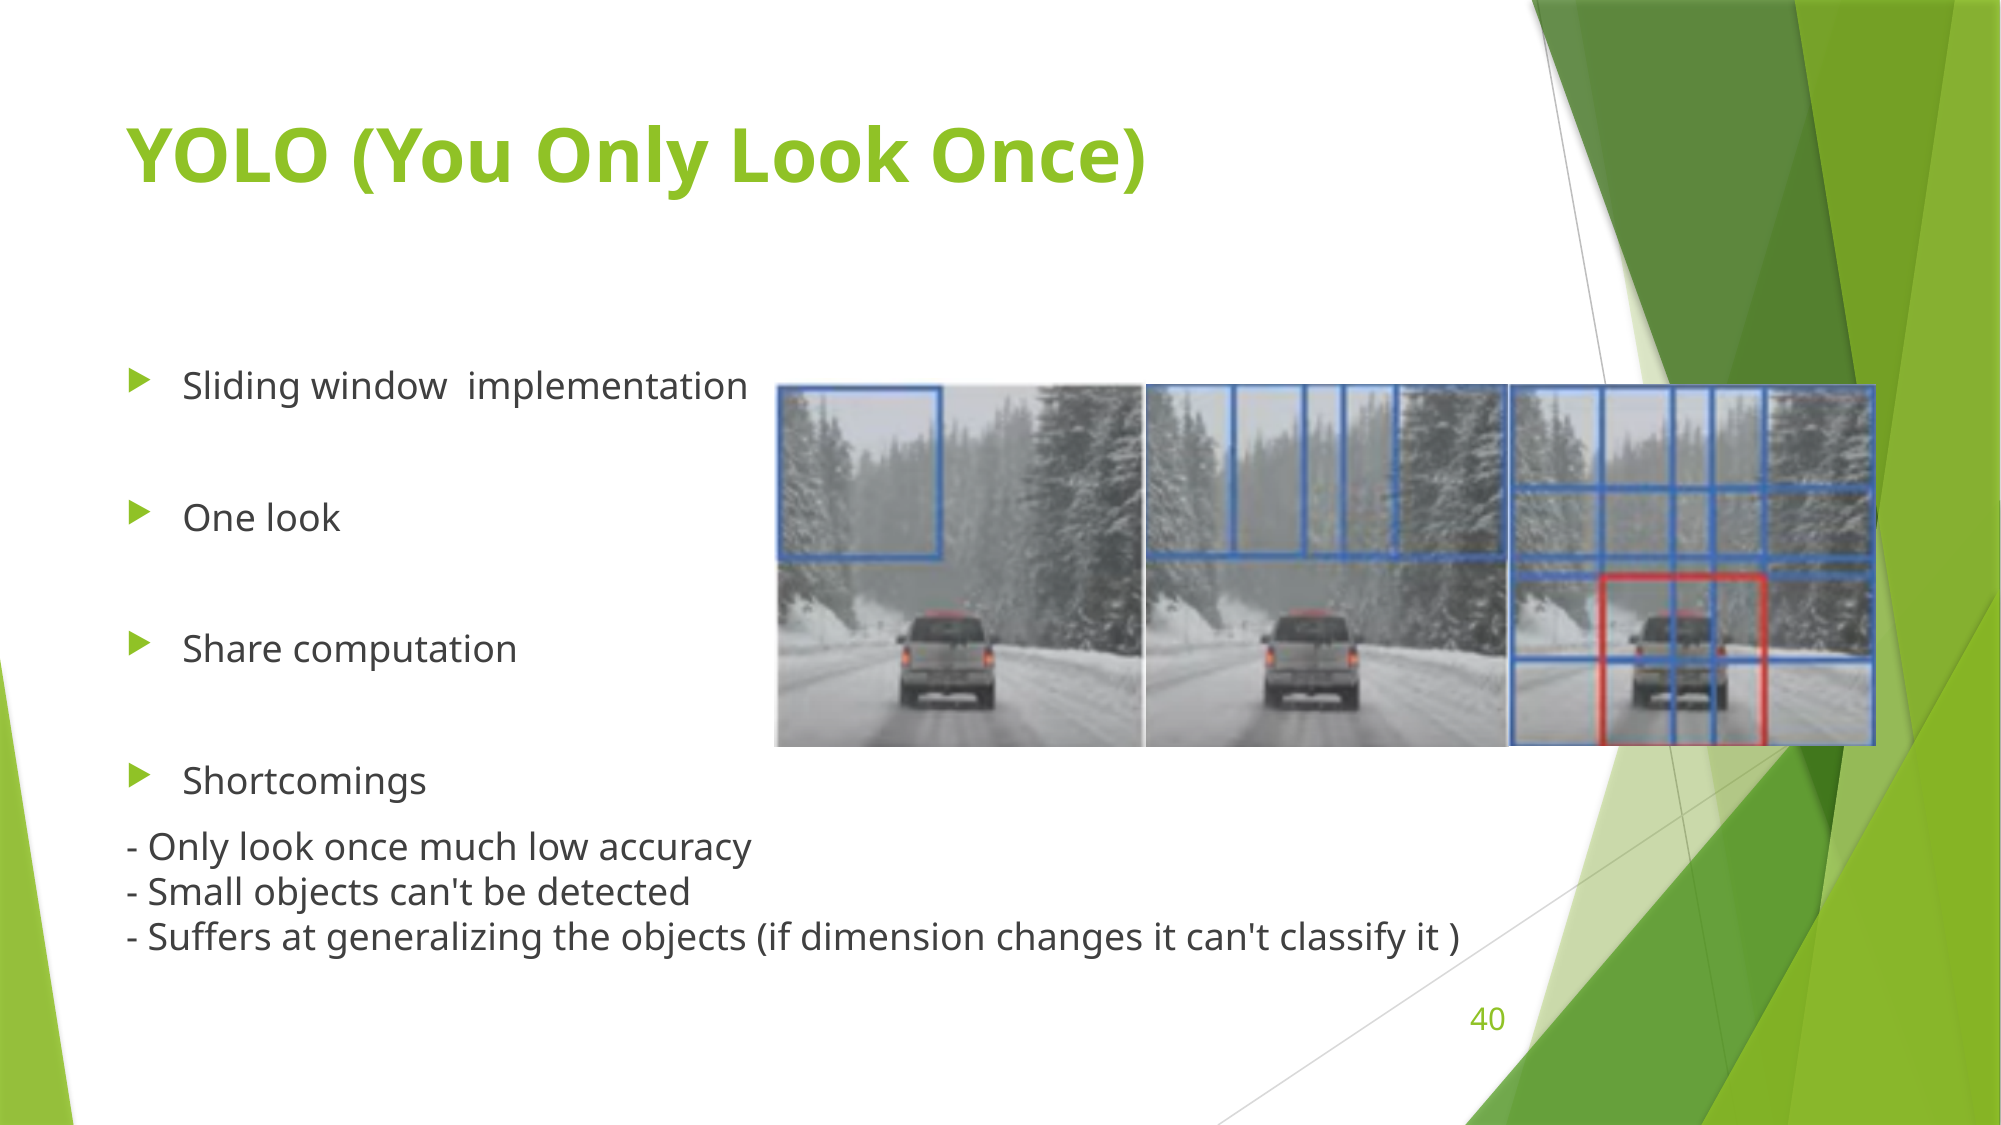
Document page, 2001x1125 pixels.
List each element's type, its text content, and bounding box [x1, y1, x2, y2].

picture [773, 377, 1877, 748]
title YOLO (You Only Look Once) [111, 99, 1522, 317]
list Sliding window implementation One look Share computation Shortcomings - Only look once much low accuracy - Small objects can't be detected - Suffers at generalizing the objects (if dimension changes it can't classify it ) [111, 354, 1522, 992]
slide_number 40 [1409, 991, 1522, 1051]
